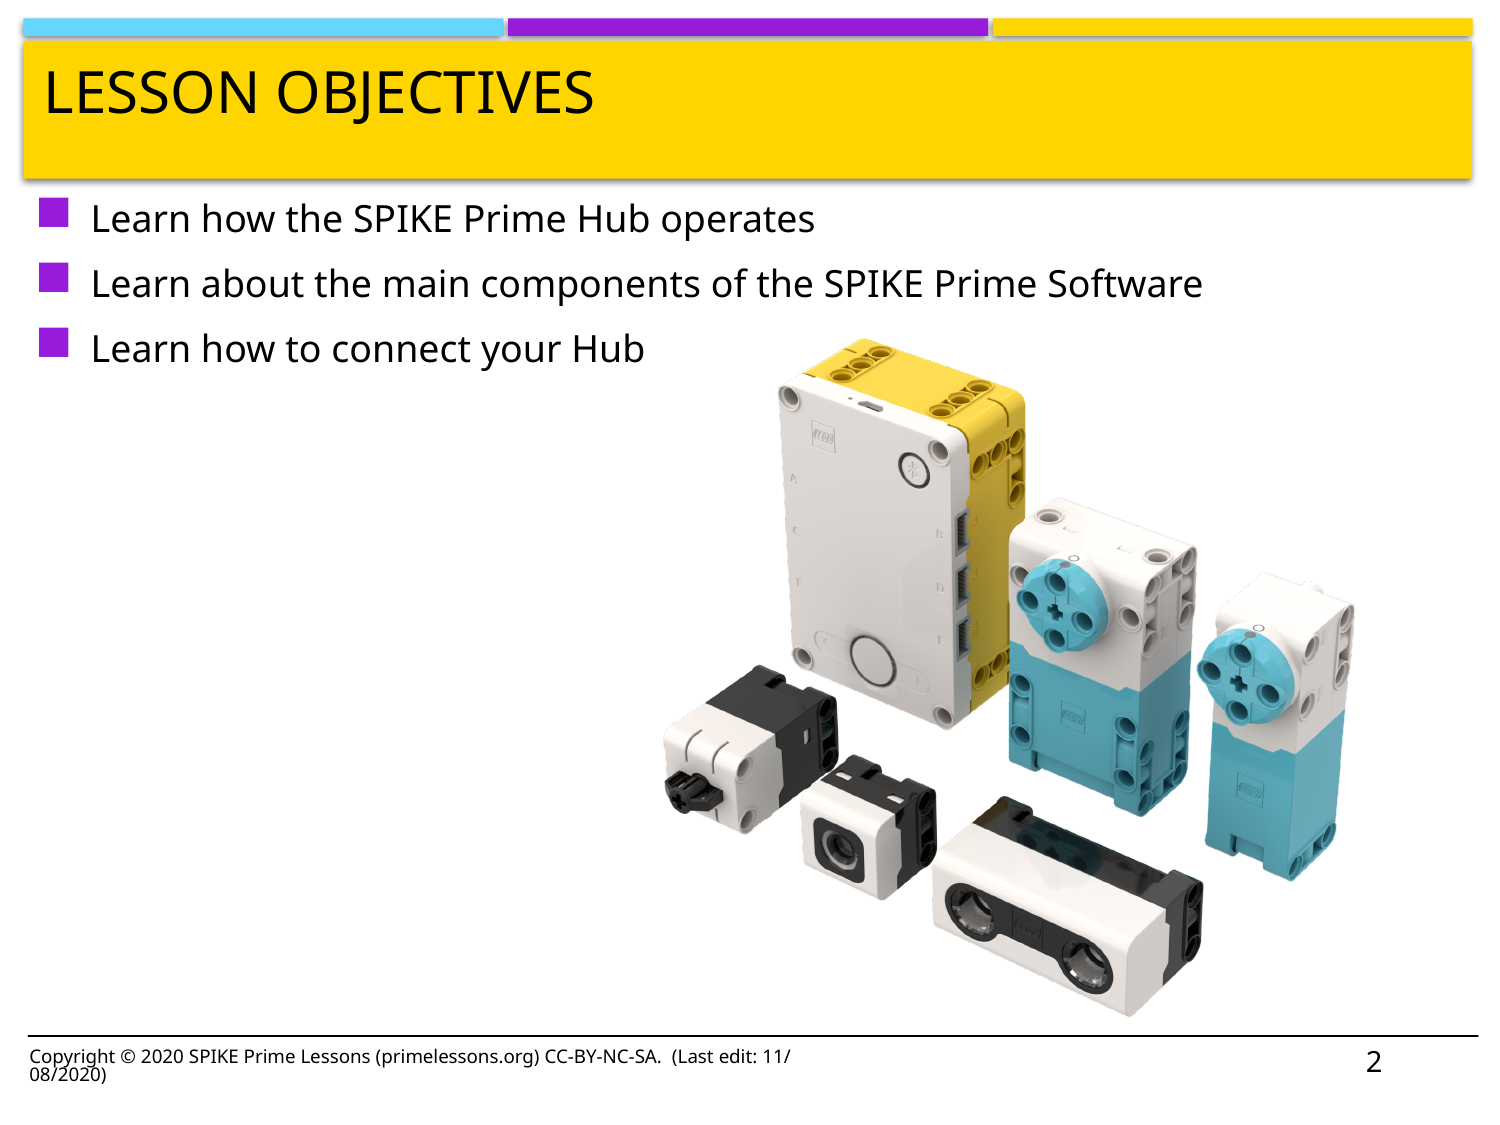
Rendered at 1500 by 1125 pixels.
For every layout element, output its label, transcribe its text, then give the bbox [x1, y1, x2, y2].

slide_number 2 [1351, 1036, 1478, 1097]
picture [644, 313, 1368, 1029]
list Learn how the SPIKE Prime Hub operates Learn about the main components of the SPIKE Prime Software Learn how to connect your Hub [25, 187, 1475, 583]
footer Copyright © 2020 SPIKE Prime Lessons (primelessons.org) CC-BY-NC-SA. (Last edit: 11/08/2020) [14, 1036, 814, 1097]
title Lesson Objectives [28, 48, 1464, 172]
